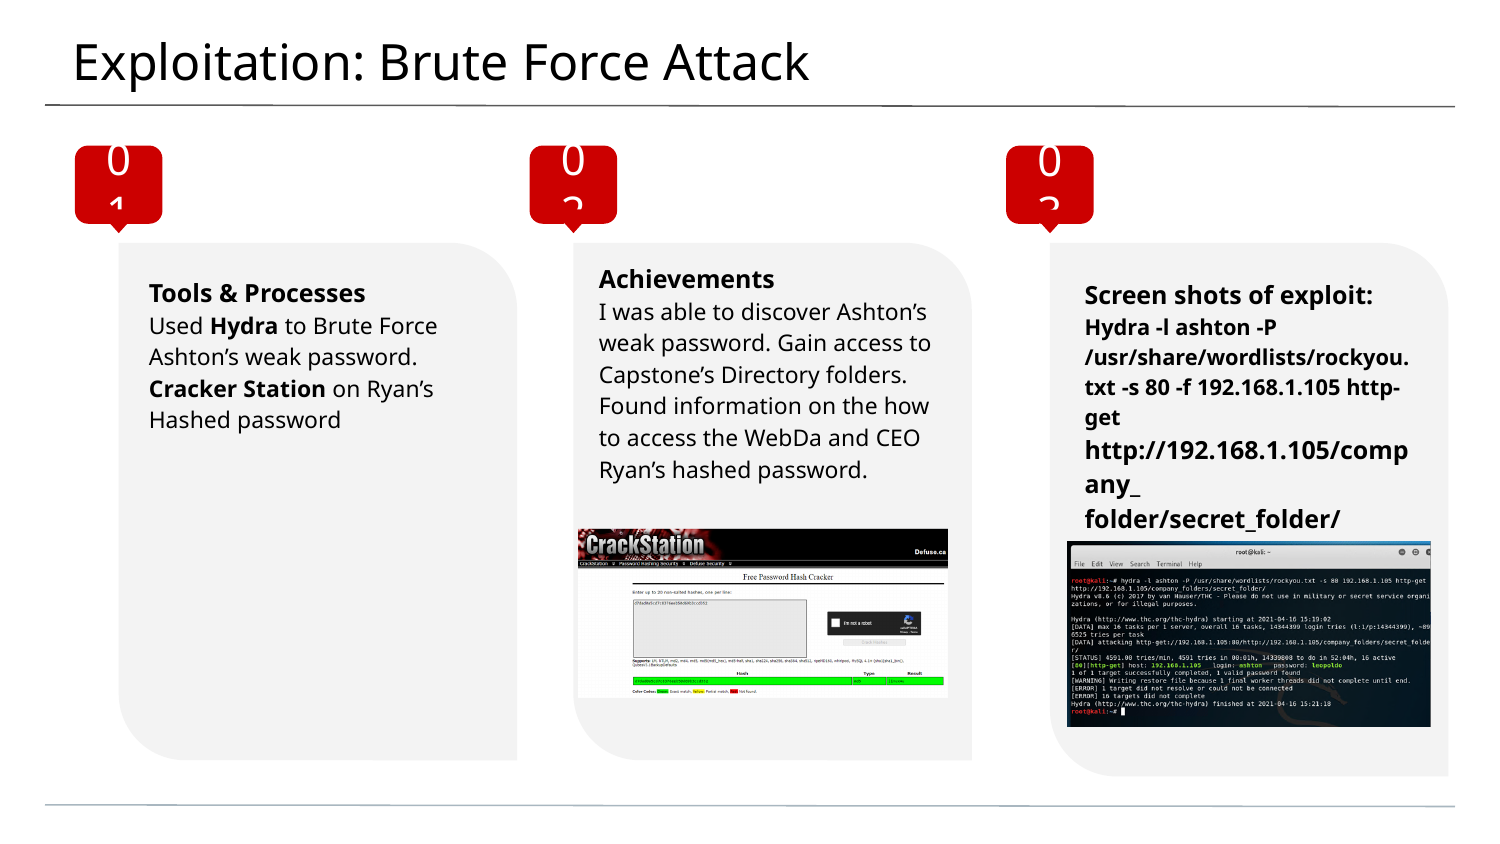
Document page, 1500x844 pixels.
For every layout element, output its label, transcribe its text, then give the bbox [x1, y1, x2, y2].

text_box Achievements I was able to discover Ashton’s weak password. Gain access to Capstone’s Directory folders. Found information on the how to access the WebDa and CEO Ryan’s hashed password. [568, 229, 968, 777]
text_box [968, 287, 972, 761]
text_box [74, 145, 163, 234]
text_box Screen shots of exploit: Hydra -l ashton -P /usr/share/wordlists/rockyou.txt -s 80 -f 192.168.1.105 http-get http://192.168.1.105/company_ folder/secret_folder/ [1054, 244, 1444, 779]
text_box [1005, 145, 1094, 234]
picture [577, 528, 948, 699]
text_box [529, 145, 618, 234]
text_box [508, 275, 518, 761]
title Exploitation: Brute Force Attack [0, 0, 1500, 88]
text_box [1049, 242, 1394, 733]
text_box Tools & Processes Used Hydra to Brute Force Ashton’s weak password. Cracker Station on Ryan’s Hashed password [118, 242, 508, 761]
picture [1067, 541, 1432, 727]
text_box [1444, 285, 1449, 777]
